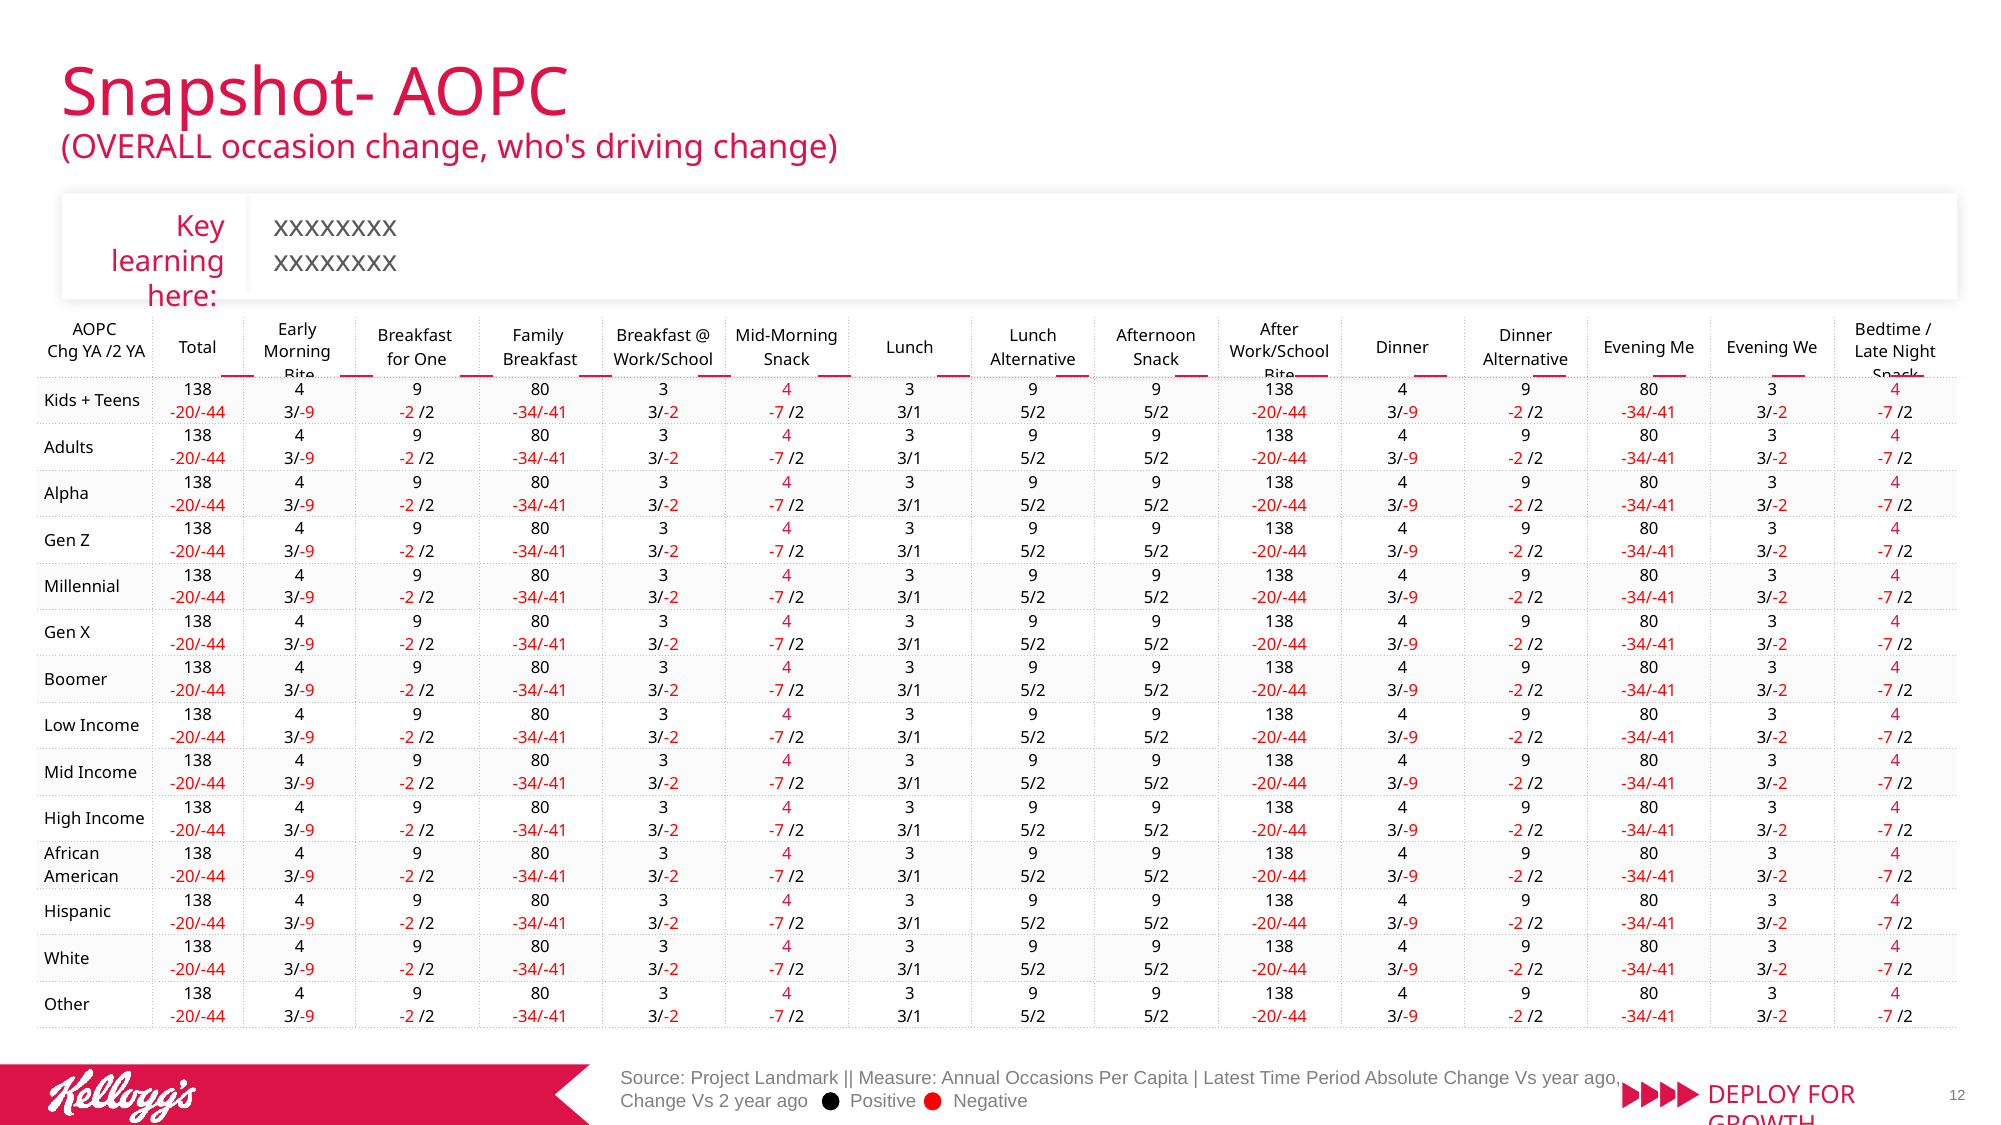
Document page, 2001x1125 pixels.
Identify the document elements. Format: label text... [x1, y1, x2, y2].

table_cell 138 -20/-44 [152, 981, 243, 1028]
table_header Early Morning Bite [243, 317, 356, 376]
table_cell 3 3/-2 [1711, 842, 1834, 888]
table_cell 80 -34/-41 [1587, 656, 1711, 702]
table_cell 3 3/1 [848, 384, 972, 423]
table_cell 3 3/1 [848, 749, 972, 795]
table_cell 4 3/-9 [1341, 981, 1464, 1028]
table_cell 3 3/1 [848, 470, 972, 516]
table_cell 9 -2 /2 [356, 563, 479, 609]
table_cell 80 -34/-41 [479, 516, 602, 563]
table_cell 9 -2 /2 [356, 702, 479, 749]
table_cell 9 5/2 [972, 981, 1095, 1028]
table_cell 138 -20/-44 [152, 795, 243, 842]
table_cell 9 -2 /2 [1464, 423, 1587, 470]
table_cell 9 -2 /2 [1464, 888, 1587, 935]
table_cell 4 3/-9 [243, 795, 356, 842]
table_cell 9 -2 /2 [1464, 656, 1587, 702]
table_cell 80 -34/-41 [479, 749, 602, 795]
table_cell 3 3/1 [848, 795, 972, 842]
table_cell 3 3/-2 [1711, 749, 1834, 795]
table_cell 80 -34/-41 [1587, 563, 1711, 609]
table_cell 9 -2 /2 [356, 470, 479, 516]
table_cell 4 -7 /2 [725, 702, 848, 749]
table_cell 80 -34/-41 [479, 795, 602, 842]
table_cell 138 -20/-44 [152, 609, 243, 656]
table_cell 4 3/-9 [1341, 842, 1464, 888]
table_cell 80 -34/-41 [1587, 516, 1711, 563]
table_header Total [152, 317, 243, 376]
table_cell 9 -2 /2 [1464, 935, 1587, 981]
table_cell 138 -20/-44 [152, 563, 243, 609]
table_cell Low Income [37, 702, 152, 749]
table_cell 9 -2 /2 [1464, 563, 1587, 609]
table_cell 138 -20/-44 [152, 702, 243, 749]
table_cell 4 -7 /2 [725, 609, 848, 656]
table_cell 4 3/-9 [243, 935, 356, 981]
table_cell 138 -20/-44 [152, 470, 243, 516]
table_cell 3 3/-2 [602, 423, 725, 470]
table_header AOPC Chg YA /2 YA [37, 317, 152, 376]
table_cell 4 3/-9 [1341, 609, 1464, 656]
table_cell 3 3/-2 [602, 749, 725, 795]
table_cell 4 -7 /2 [725, 842, 848, 888]
table_cell African American [37, 842, 152, 888]
table_cell 3 3/1 [848, 888, 972, 935]
table_cell 4 -7 /2 [725, 795, 848, 842]
table_cell 3 3/-2 [602, 609, 725, 656]
table_cell 9 5/2 [1095, 888, 1218, 935]
table_cell 138 -20/-44 [1218, 749, 1341, 795]
table_cell 4 3/-9 [243, 842, 356, 888]
table_cell 3 3/-2 [602, 516, 725, 563]
table_header After Work/School Bite [1218, 317, 1341, 376]
table_cell 4 3/-9 [243, 423, 356, 470]
text_box [61, 192, 1958, 300]
table_cell 4 -7 /2 [1834, 795, 1957, 842]
table_cell 80 -34/-41 [1587, 470, 1711, 516]
table_cell Mid Income [37, 749, 152, 795]
table_header Breakfast for One [356, 317, 479, 376]
table_cell 9 5/2 [972, 516, 1095, 563]
table_cell 80 -34/-41 [479, 656, 602, 702]
table_cell 9 5/2 [972, 935, 1095, 981]
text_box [605, 1058, 1641, 1120]
table_cell 80 -34/-41 [479, 842, 602, 888]
table_cell 9 5/2 [972, 888, 1095, 935]
text_box xxxxxxxx xxxxxxxx [258, 200, 1500, 285]
table_cell 9 -2 /2 [356, 888, 479, 935]
table_cell 3 3/-2 [1711, 470, 1834, 516]
table_header Family Breakfast [479, 317, 602, 376]
table_cell 138 -20/-44 [152, 384, 243, 423]
table_cell 4 3/-9 [243, 749, 356, 795]
table_cell 138 -20/-44 [1218, 563, 1341, 609]
table_cell 80 -34/-41 [479, 981, 602, 1028]
table_header Evening Me [1587, 317, 1711, 376]
table_cell 9 -2 /2 [1464, 384, 1587, 423]
table_cell 4 3/-9 [1341, 749, 1464, 795]
table_cell 4 -7 /2 [1834, 981, 1957, 1028]
table_header Lunch Alternative [972, 317, 1095, 376]
table_cell 9 5/2 [1095, 749, 1218, 795]
table_cell 3 3/-2 [1711, 563, 1834, 609]
table_cell 9 -2 /2 [1464, 609, 1587, 656]
text_box Snapshot- AOPC (OVERALL occasion change, who's driving change) [46, 67, 1907, 158]
table_cell 9 5/2 [972, 423, 1095, 470]
table_cell 138 -20/-44 [1218, 888, 1341, 935]
table_cell 9 -2 /2 [1464, 749, 1587, 795]
table_cell 4 3/-9 [1341, 656, 1464, 702]
table_header Bedtime / Late Night Snack [1834, 317, 1957, 376]
table_cell 4 3/-9 [1341, 384, 1464, 423]
table_cell 4 3/-9 [243, 888, 356, 935]
table_cell 80 -34/-41 [1587, 842, 1711, 888]
table_cell 4 -7 /2 [725, 563, 848, 609]
table_cell 138 -20/-44 [1218, 795, 1341, 842]
table_cell 80 -34/-41 [479, 702, 602, 749]
picture [0, 376, 1975, 384]
table_cell 3 3/1 [848, 516, 972, 563]
table_cell 80 -34/-41 [479, 609, 602, 656]
table_cell 80 -34/-41 [1587, 702, 1711, 749]
table_cell 9 -2 /2 [1464, 795, 1587, 842]
table_cell 9 -2 /2 [356, 749, 479, 795]
table_cell 9 5/2 [972, 563, 1095, 609]
table_cell Hispanic [37, 888, 152, 935]
table_cell 4 -7 /2 [1834, 749, 1957, 795]
table_cell 4 3/-9 [1341, 563, 1464, 609]
table_cell 3 3/1 [848, 609, 972, 656]
table_cell 3 3/-2 [1711, 888, 1834, 935]
table_cell 9 5/2 [972, 842, 1095, 888]
table_cell 9 -2 /2 [356, 516, 479, 563]
table_cell Alpha [37, 470, 152, 516]
table_cell Millennial [37, 563, 152, 609]
table_cell 4 -7 /2 [1834, 516, 1957, 563]
table_cell 80 -34/-41 [1587, 609, 1711, 656]
table_cell 3 3/1 [848, 563, 972, 609]
table_cell 9 5/2 [1095, 563, 1218, 609]
table_cell 3 3/-2 [1711, 609, 1834, 656]
table_cell 4 3/-9 [243, 656, 356, 702]
table_cell 4 3/-9 [1341, 935, 1464, 981]
table_cell 3 3/-2 [1711, 795, 1834, 842]
table_cell 4 -7 /2 [1834, 842, 1957, 888]
table_cell 9 -2 /2 [356, 935, 479, 981]
table_cell 4 -7 /2 [1834, 935, 1957, 981]
table_cell 138 -20/-44 [1218, 516, 1341, 563]
table_cell 4 3/-9 [243, 516, 356, 563]
table_cell 9 5/2 [1095, 702, 1218, 749]
table_cell 4 3/-9 [243, 702, 356, 749]
table_cell 80 -34/-41 [479, 384, 602, 423]
table_cell 9 5/2 [972, 656, 1095, 702]
table_cell 3 3/-2 [602, 795, 725, 842]
table_cell 80 -34/-41 [1587, 795, 1711, 842]
table_cell 80 -34/-41 [1587, 981, 1711, 1028]
table_cell 4 -7 /2 [1834, 888, 1957, 935]
table_cell 4 -7 /2 [725, 888, 848, 935]
table_cell 9 5/2 [1095, 470, 1218, 516]
table_cell 4 -7 /2 [1834, 384, 1957, 423]
table_cell 4 3/-9 [1341, 516, 1464, 563]
table_cell 4 3/-9 [1341, 702, 1464, 749]
table_cell 3 3/1 [848, 842, 972, 888]
table_cell 4 3/-9 [1341, 470, 1464, 516]
table_cell 3 3/-2 [602, 384, 725, 423]
table_cell 138 -20/-44 [1218, 702, 1341, 749]
table_cell 3 3/-2 [602, 888, 725, 935]
table_cell 3 3/-2 [1711, 384, 1834, 423]
table_cell 138 -20/-44 [1218, 609, 1341, 656]
table_header Dinner Alternative [1464, 317, 1587, 376]
table_cell 4 -7 /2 [725, 935, 848, 981]
table_cell 80 -34/-41 [479, 423, 602, 470]
table_cell 3 3/-2 [602, 702, 725, 749]
table_cell 9 5/2 [972, 795, 1095, 842]
table_cell 80 -34/-41 [1587, 749, 1711, 795]
table_cell 3 3/-2 [602, 656, 725, 702]
table_cell 4 -7 /2 [1834, 702, 1957, 749]
table_cell 9 5/2 [1095, 384, 1218, 423]
table_cell 138 -20/-44 [1218, 470, 1341, 516]
table_cell 4 -7 /2 [1834, 423, 1957, 470]
table_cell 80 -34/-41 [1587, 888, 1711, 935]
table_cell Other [37, 981, 152, 1028]
table_cell 3 3/-2 [602, 470, 725, 516]
table_cell 4 3/-9 [1341, 888, 1464, 935]
table_cell 9 -2 /2 [356, 795, 479, 842]
table_cell 9 5/2 [1095, 609, 1218, 656]
table_cell 9 -2 /2 [356, 981, 479, 1028]
table_cell 9 5/2 [972, 470, 1095, 516]
table_cell 138 -20/-44 [152, 935, 243, 981]
table_cell 3 3/1 [848, 935, 972, 981]
table_cell 9 5/2 [1095, 423, 1218, 470]
table_cell 9 5/2 [1095, 516, 1218, 563]
table_cell High Income [37, 795, 152, 842]
table_cell 3 3/-2 [602, 563, 725, 609]
table_cell 9 -2 /2 [1464, 842, 1587, 888]
table_cell 4 -7 /2 [1834, 563, 1957, 609]
table_cell 9 -2 /2 [356, 609, 479, 656]
table_cell 138 -20/-44 [152, 842, 243, 888]
table_cell 3 3/-2 [602, 842, 725, 888]
table_cell 9 5/2 [972, 702, 1095, 749]
table_cell 3 3/-2 [1711, 656, 1834, 702]
table_cell 80 -34/-41 [479, 470, 602, 516]
table_cell Gen X [37, 609, 152, 656]
picture [200, 194, 301, 294]
table_cell 4 3/-9 [243, 384, 356, 423]
table_cell 9 -2 /2 [356, 842, 479, 888]
table_cell Kids + Teens [37, 384, 152, 423]
table_cell 3 3/1 [848, 981, 972, 1028]
table_cell 9 -2 /2 [1464, 516, 1587, 563]
table_cell 138 -20/-44 [152, 656, 243, 702]
table_cell 138 -20/-44 [152, 423, 243, 470]
table_cell 80 -34/-41 [479, 935, 602, 981]
table_cell 138 -20/-44 [1218, 384, 1341, 423]
table_header Lunch [848, 317, 972, 376]
table_cell 3 3/-2 [1711, 981, 1834, 1028]
table_header Dinner [1341, 317, 1464, 376]
table_cell 4 -7 /2 [725, 470, 848, 516]
table_header Breakfast @ Work/School [602, 317, 725, 376]
table_cell 9 5/2 [972, 384, 1095, 423]
table_cell 3 3/-2 [602, 935, 725, 981]
table_cell 3 3/-2 [1711, 516, 1834, 563]
table_cell 9 -2 /2 [1464, 981, 1587, 1028]
table_cell 4 3/-9 [243, 563, 356, 609]
table_cell White [37, 935, 152, 981]
table_cell 138 -20/-44 [152, 749, 243, 795]
table_cell Boomer [37, 656, 152, 702]
table_cell 3 3/-2 [602, 981, 725, 1028]
table_cell 4 -7 /2 [725, 384, 848, 423]
table_cell 9 5/2 [972, 749, 1095, 795]
table_cell 9 -2 /2 [356, 384, 479, 423]
table_cell 4 3/-9 [243, 470, 356, 516]
table_cell 138 -20/-44 [1218, 981, 1341, 1028]
table_cell 80 -34/-41 [479, 888, 602, 935]
table_cell 138 -20/-44 [1218, 423, 1341, 470]
table_cell 9 -2 /2 [1464, 470, 1587, 516]
slide_number 12 [1921, 1071, 1994, 1117]
table_header Evening We [1711, 317, 1834, 376]
table_cell 80 -34/-41 [1587, 384, 1711, 423]
table_cell 4 -7 /2 [725, 516, 848, 563]
table_cell 9 5/2 [972, 609, 1095, 656]
table_cell 3 3/-2 [1711, 935, 1834, 981]
table_header Afternoon Snack [1095, 317, 1218, 376]
table_cell 138 -20/-44 [1218, 842, 1341, 888]
table_cell 4 3/-9 [243, 981, 356, 1028]
table_cell 3 3/1 [848, 656, 972, 702]
table_cell 4 3/-9 [243, 609, 356, 656]
table_cell 4 -7 /2 [725, 749, 848, 795]
table_cell 80 -34/-41 [479, 563, 602, 609]
table_cell 80 -34/-41 [1587, 423, 1711, 470]
table_cell 9 -2 /2 [356, 656, 479, 702]
table_cell 9 -2 /2 [356, 423, 479, 470]
table_cell 3 3/1 [848, 423, 972, 470]
table_cell Gen Z [37, 516, 152, 563]
table_cell 9 5/2 [1095, 842, 1218, 888]
table_cell 9 -2 /2 [1464, 702, 1587, 749]
table_cell 4 -7 /2 [1834, 470, 1957, 516]
table_cell 4 -7 /2 [725, 981, 848, 1028]
table_header Mid-Morning Snack [725, 317, 848, 376]
table_cell 9 5/2 [1095, 795, 1218, 842]
table_cell 4 -7 /2 [1834, 656, 1957, 702]
table_cell 3 3/-2 [1711, 423, 1834, 470]
table_cell 3 3/-2 [1711, 702, 1834, 749]
table_cell 138 -20/-44 [1218, 935, 1341, 981]
table_cell 9 5/2 [1095, 935, 1218, 981]
table_cell Adults [37, 423, 152, 470]
table_cell 138 -20/-44 [152, 516, 243, 563]
table_cell 4 3/-9 [1341, 423, 1464, 470]
table_cell 9 5/2 [1095, 981, 1218, 1028]
table_cell 138 -20/-44 [1218, 656, 1341, 702]
table_cell 3 3/1 [848, 702, 972, 749]
table_cell 138 -20/-44 [152, 888, 243, 935]
table_cell 4 3/-9 [1341, 795, 1464, 842]
table_cell 4 -7 /2 [725, 423, 848, 470]
table_cell 4 -7 /2 [1834, 609, 1957, 656]
table_cell 80 -34/-41 [1587, 935, 1711, 981]
text_box Key learning here: [61, 200, 240, 317]
table_cell 9 5/2 [1095, 656, 1218, 702]
table_cell 4 -7 /2 [725, 656, 848, 702]
